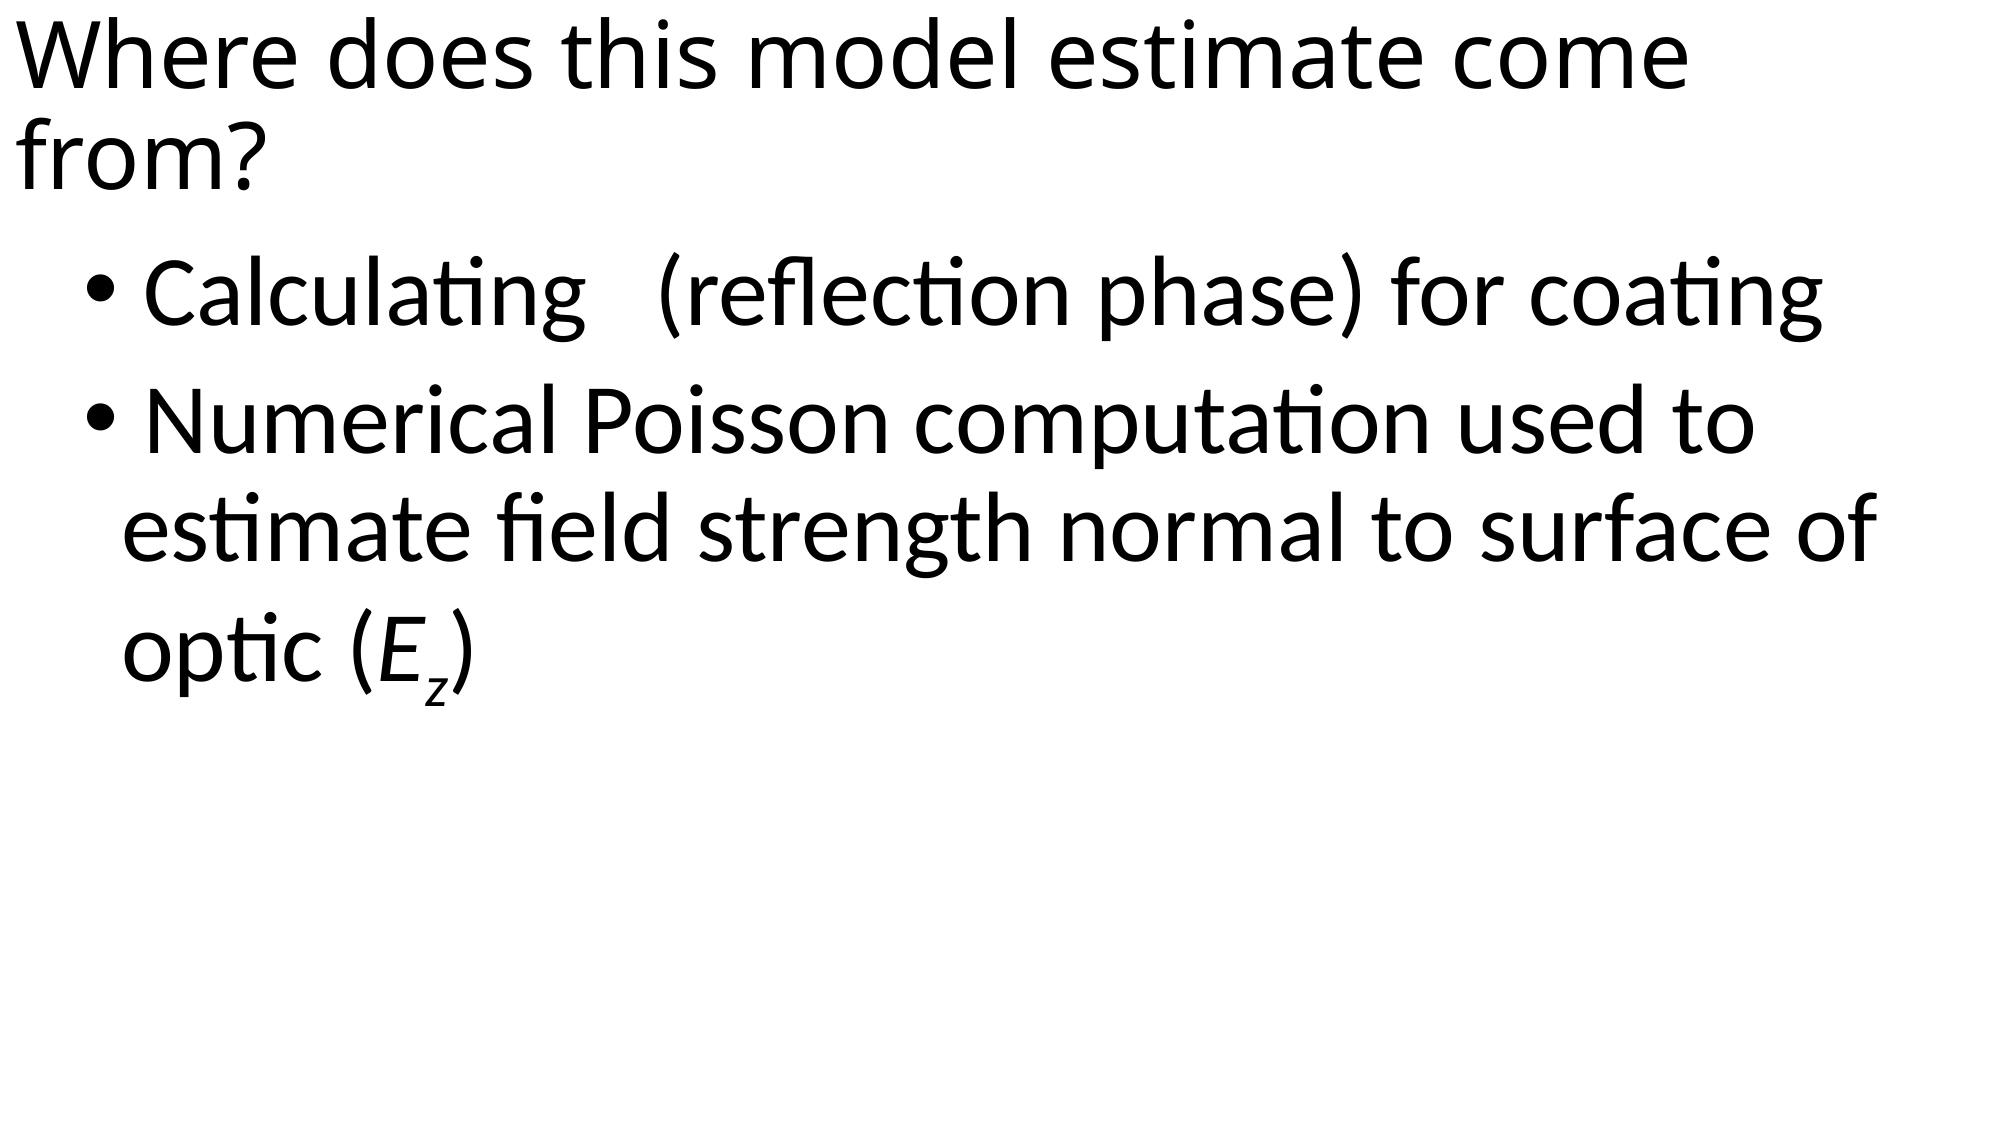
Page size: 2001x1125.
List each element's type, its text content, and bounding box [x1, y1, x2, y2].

title Where does this model estimate come from? [0, 0, 1725, 218]
